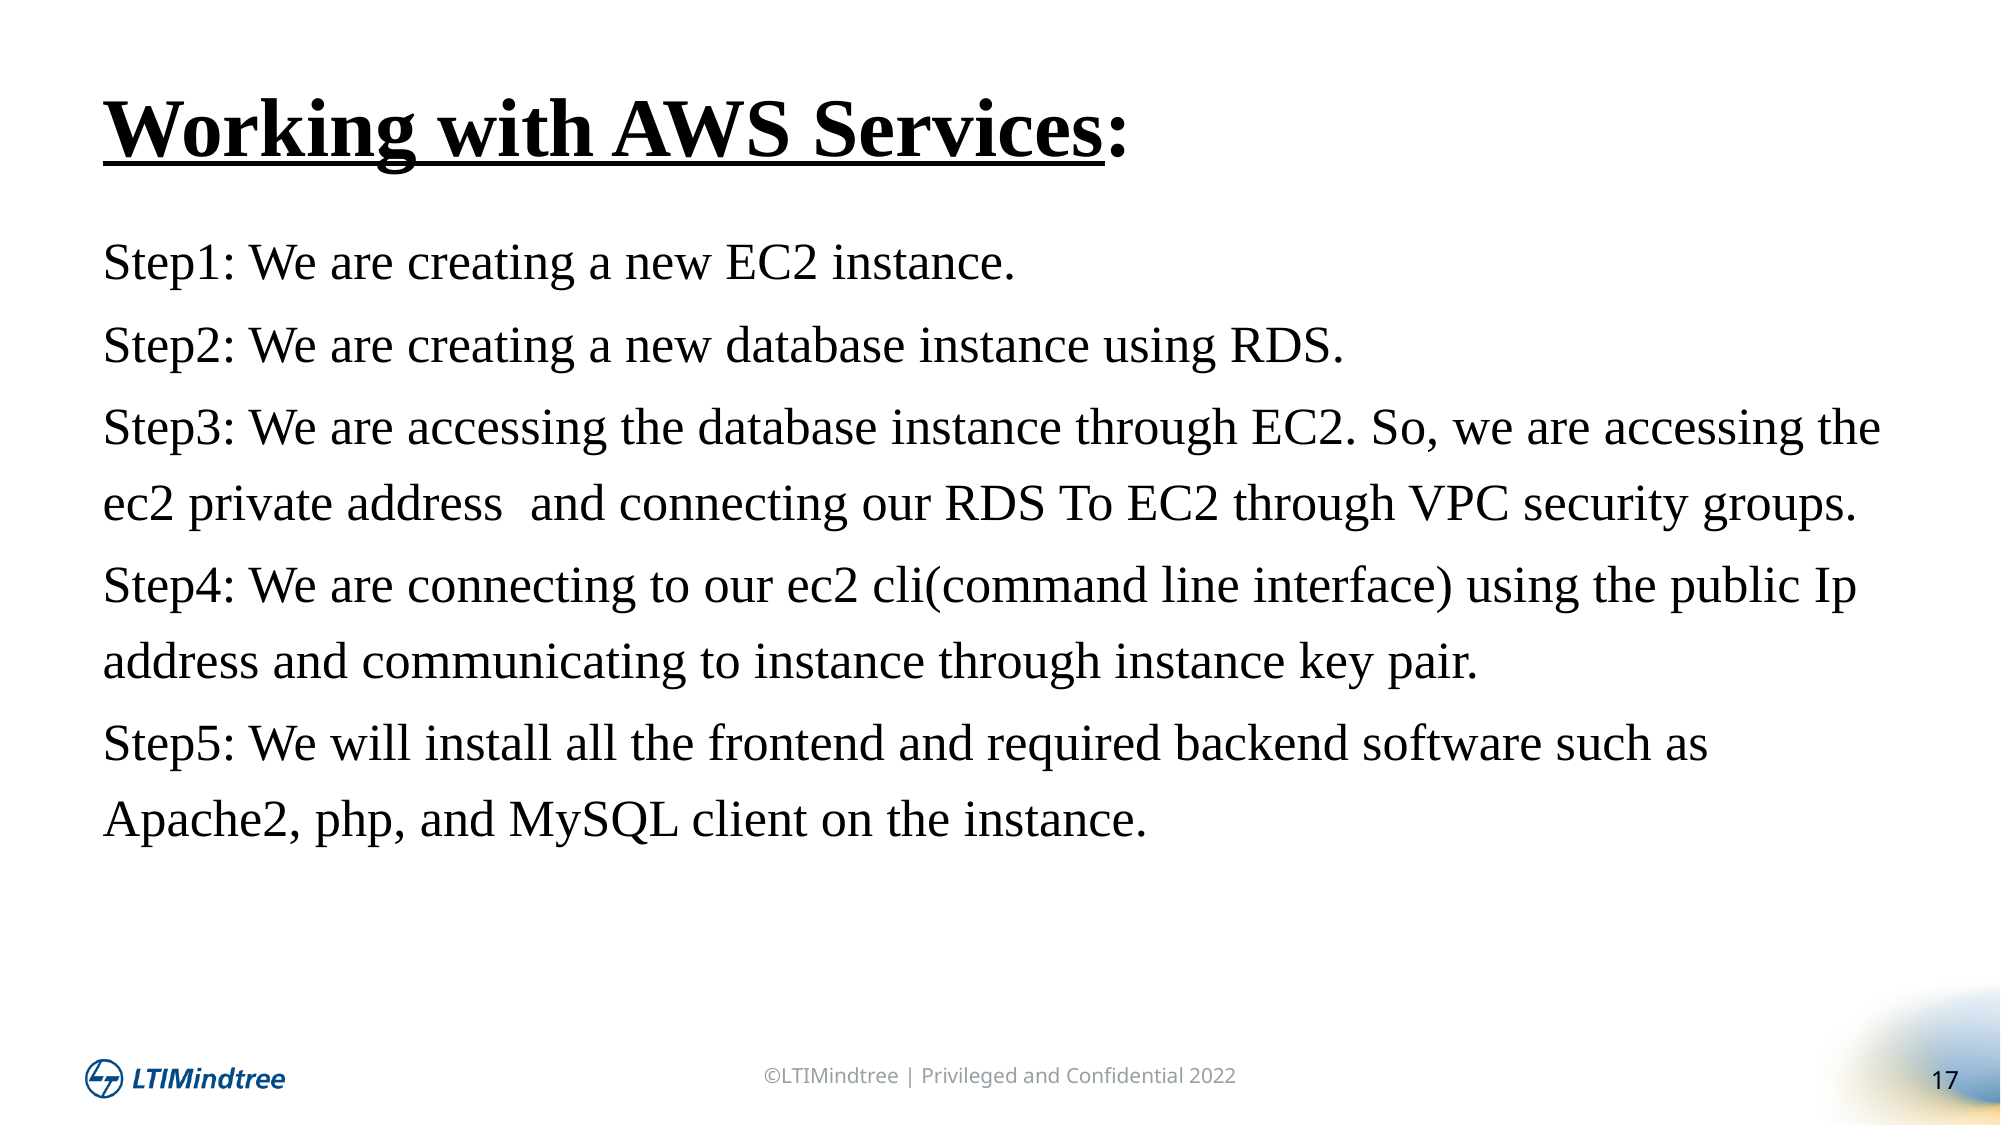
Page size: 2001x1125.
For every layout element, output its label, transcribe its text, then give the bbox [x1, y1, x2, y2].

list Working with AWS Services: [87, 77, 1913, 149]
picture [1774, 966, 2001, 1125]
list Step1: We are creating a new EC2 instance. Step2: We are creating a new database instance using RDS. Step3: We are accessing the database instance through EC2. So, we are accessing the ec2 private address and connecting our RDS To EC2 through VPC security groups. Step4: We are connecting to our ec2 cli(command line interface) using the public Ip address and communicating to instance through instance key pair. Step5: We will install all the frontend and required backend software such as Apache2, php, and MySQL client on the instance. [87, 207, 1913, 1006]
